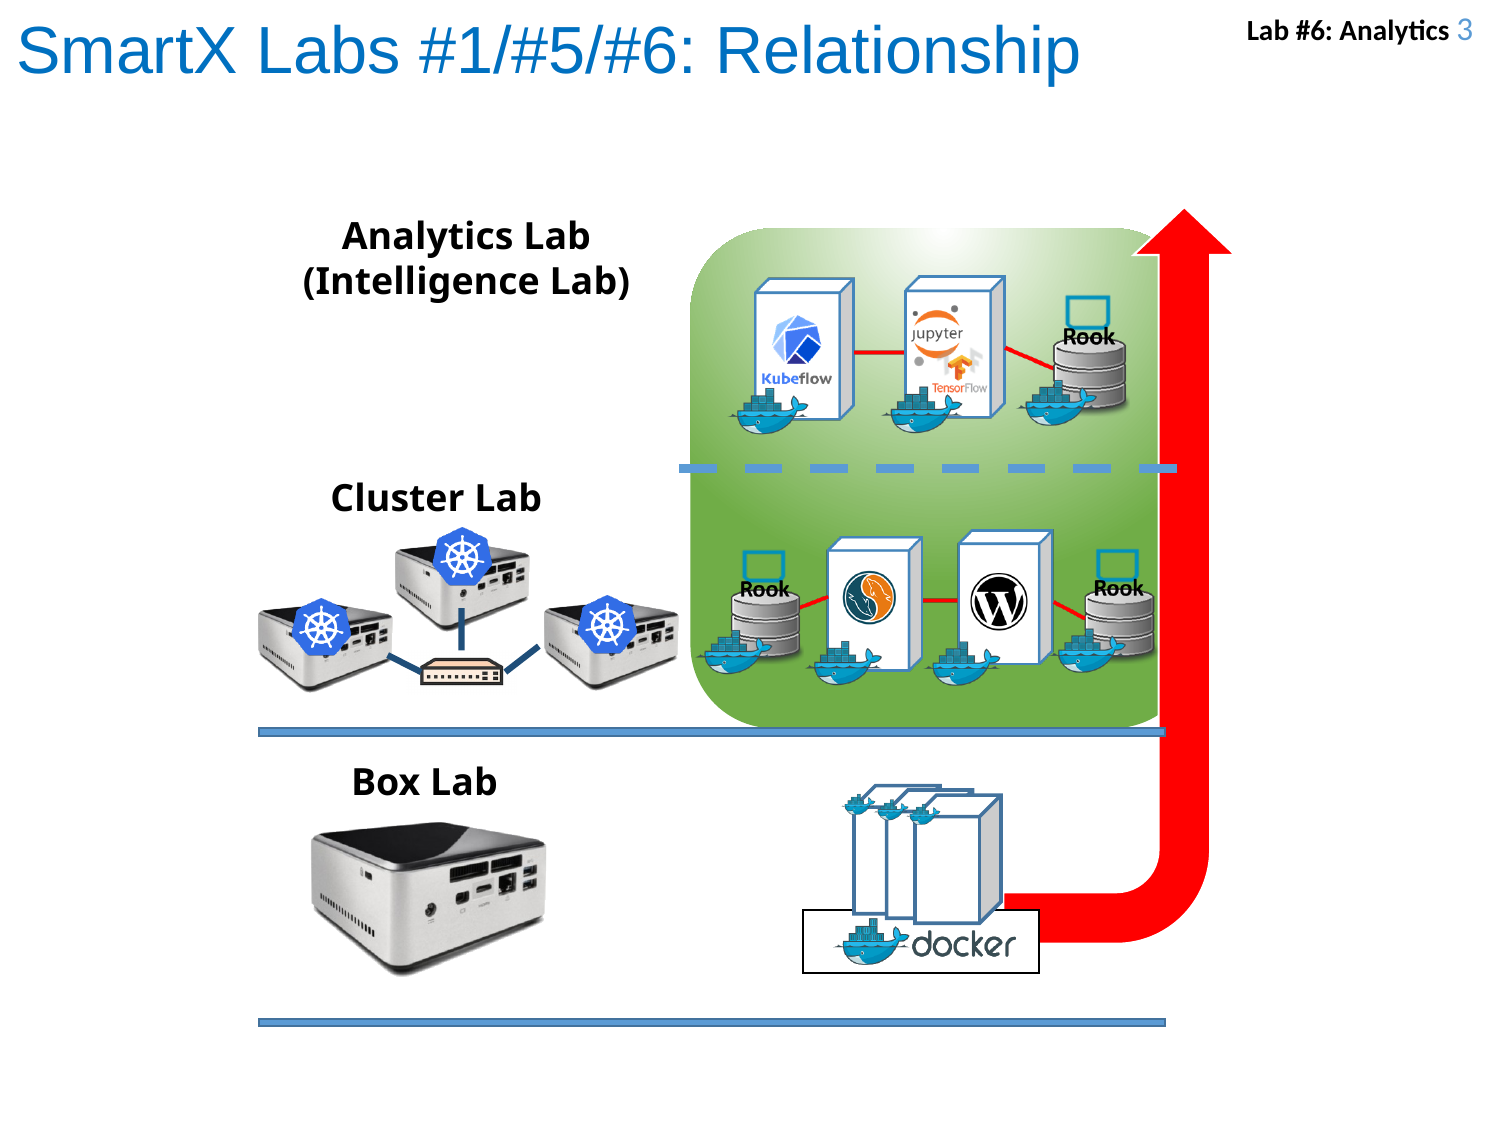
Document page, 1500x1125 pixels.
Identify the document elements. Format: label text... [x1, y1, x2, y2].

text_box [252, 524, 679, 695]
text_box [700, 687, 1157, 727]
text_box SmartX Labs #1/#5/#6: Relationship [1, 0, 1500, 95]
text_box [689, 227, 1157, 468]
picture [725, 275, 1134, 436]
text_box [1002, 205, 1238, 945]
text_box [689, 469, 1157, 670]
text_box Cluster Lab [240, 466, 633, 527]
text_box Box Lab [228, 750, 621, 811]
picture [833, 918, 1016, 965]
text_box [258, 1018, 1166, 1027]
picture [302, 819, 548, 981]
text_box Analytics Lab (Intelligence Lab) [270, 204, 663, 310]
picture [693, 529, 1162, 687]
text_box [258, 727, 1166, 737]
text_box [840, 785, 1002, 924]
text_box [802, 909, 1040, 974]
